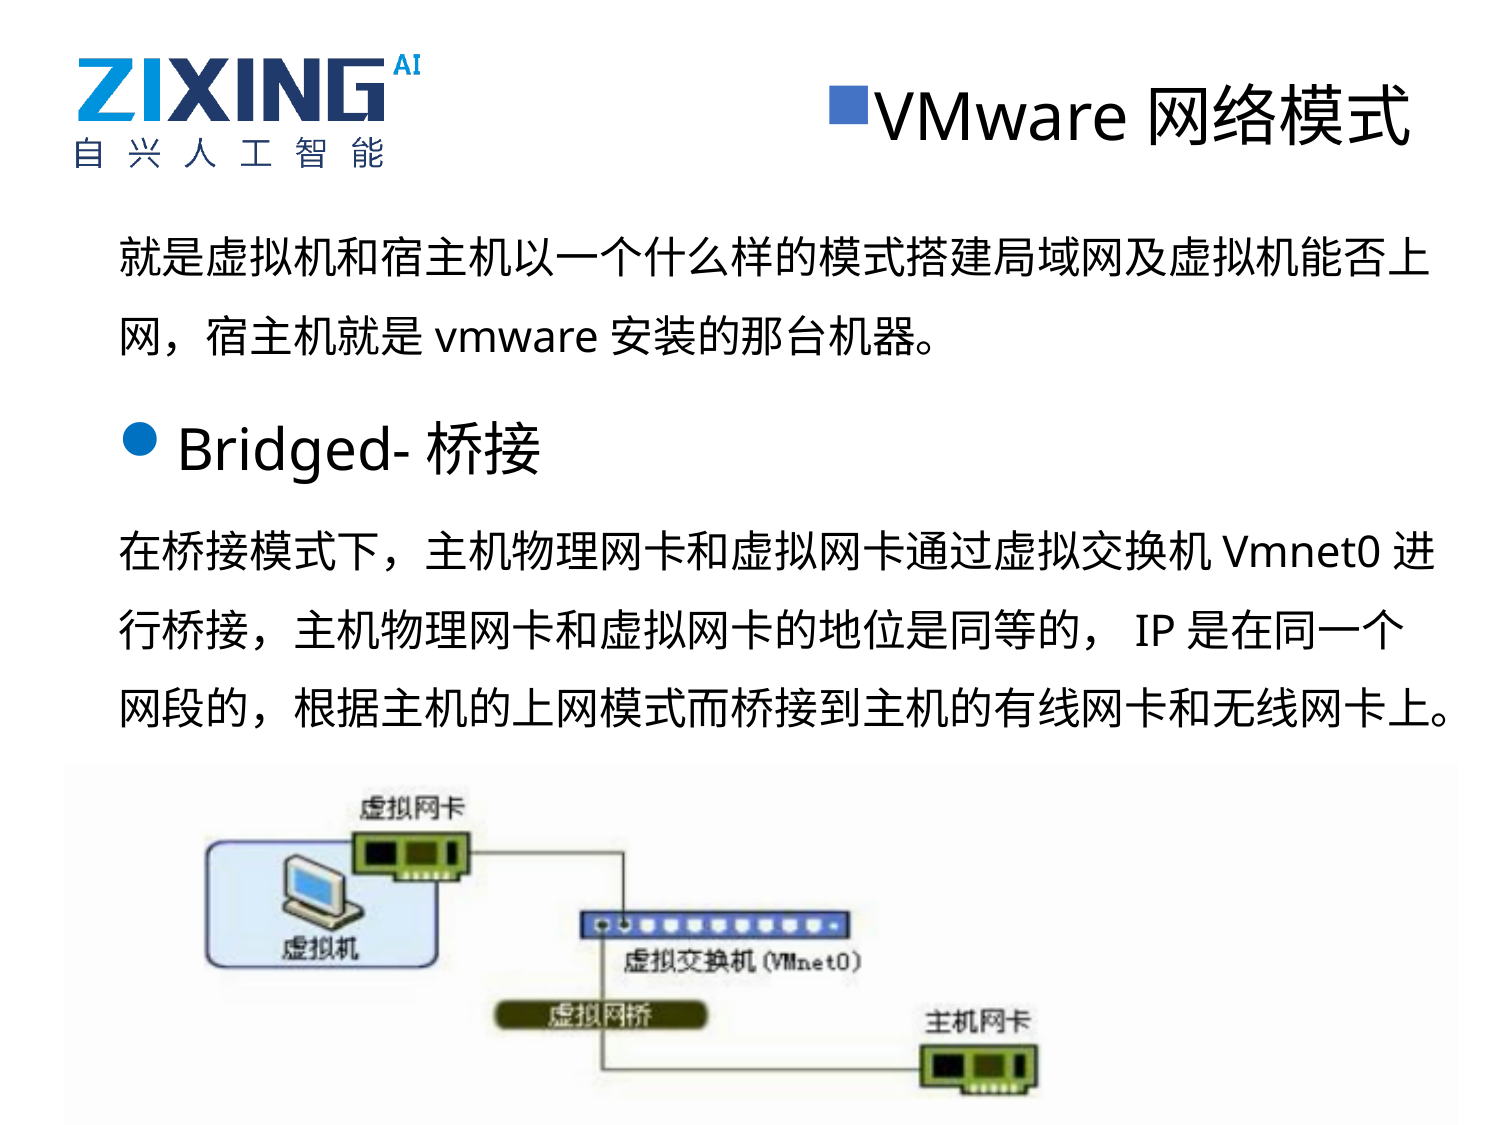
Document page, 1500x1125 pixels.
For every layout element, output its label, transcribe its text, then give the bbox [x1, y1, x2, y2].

text_box VMware网络模式 [808, 66, 1500, 161]
text_box 就是虚拟机和宿主机以一个什么样的模式搭建局域网及虚拟机能否上网，宿主机就是vmware安装的那台机器。 Bridged-桥接 在桥接模式下，主机物理网卡和虚拟网卡通过虚拟交换机Vmnet0进行桥接，主机物理网卡和虚拟网卡的地位是同等的，IP是在同一个网段的，根据主机的上网模式而桥接到主机的有线网卡和无线网卡上。 [103, 196, 1459, 763]
picture [64, 763, 1459, 1125]
picture [76, 54, 420, 168]
